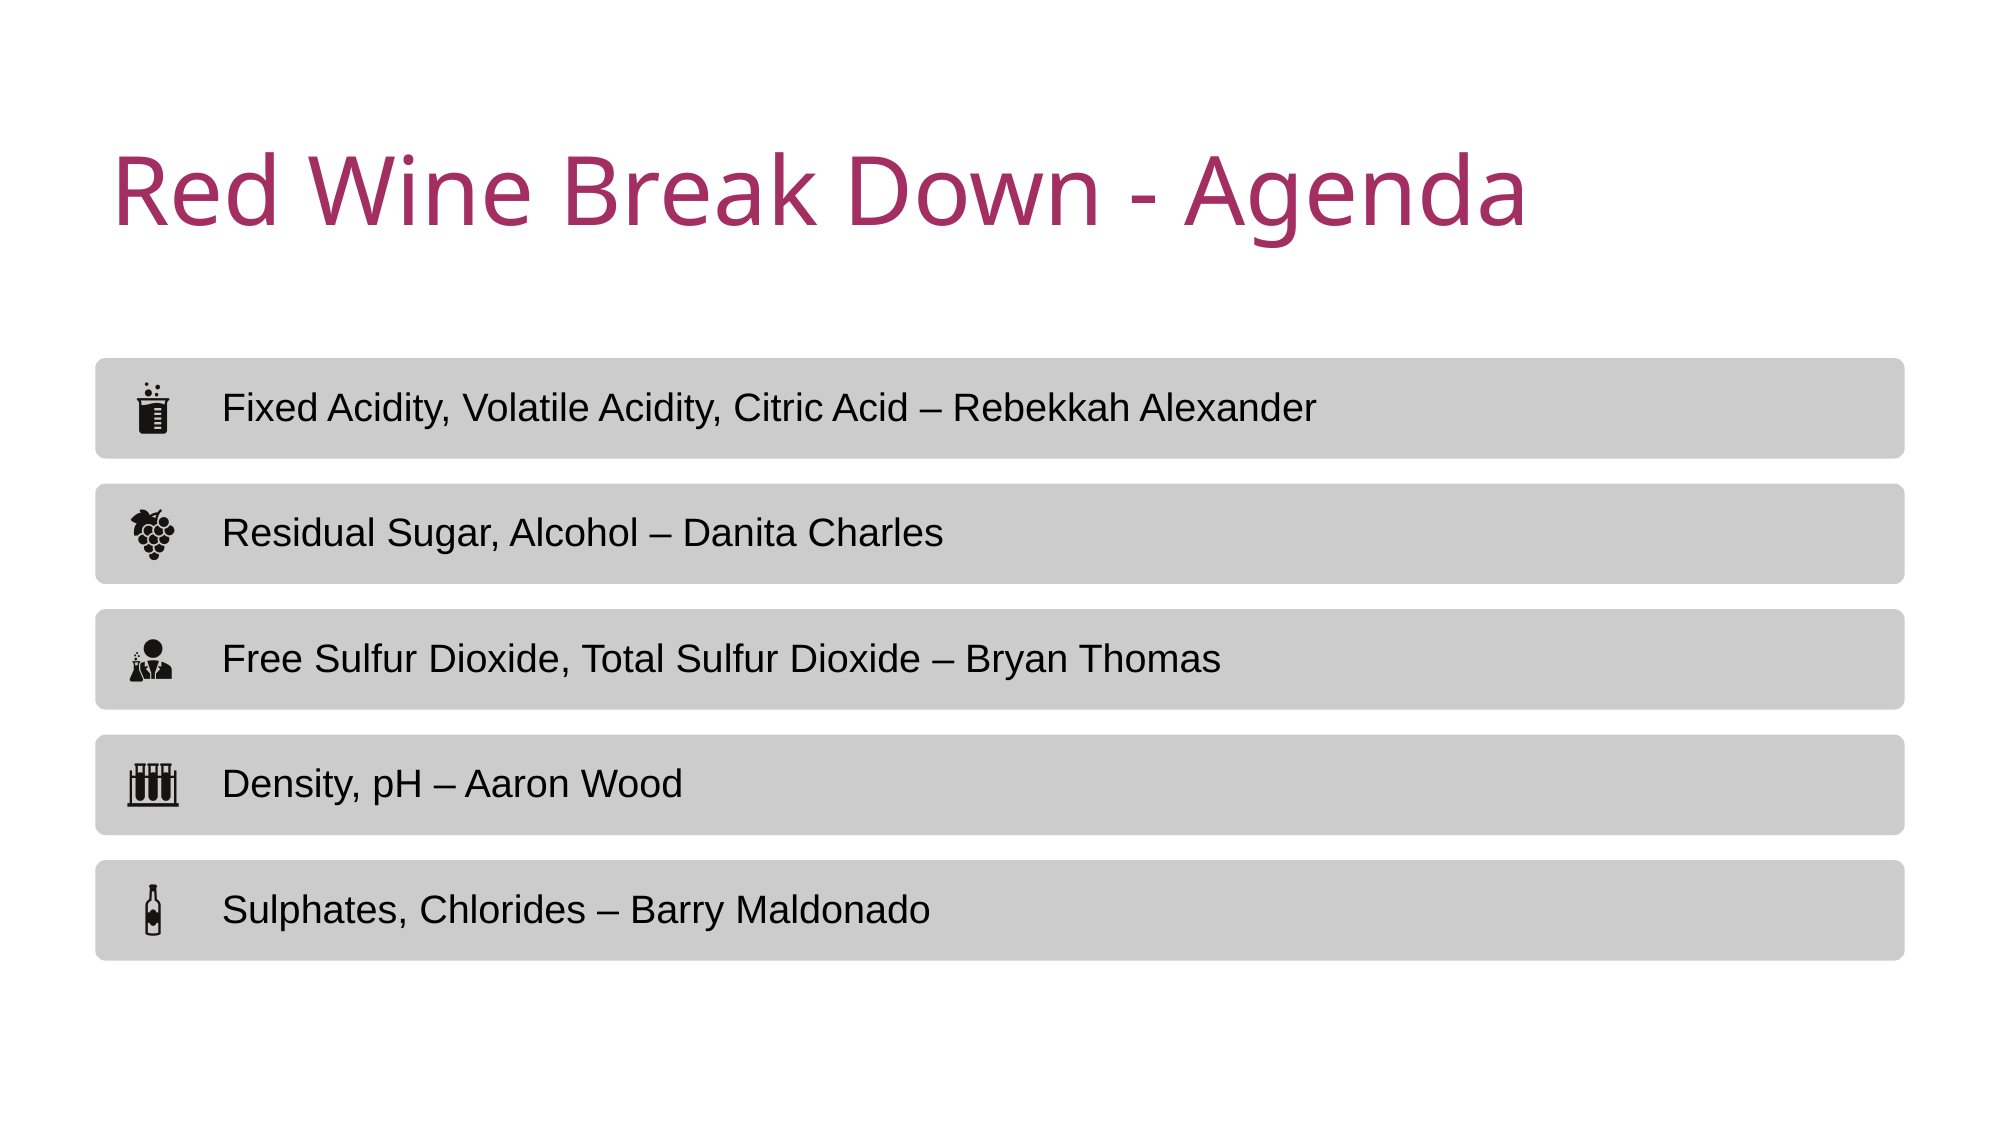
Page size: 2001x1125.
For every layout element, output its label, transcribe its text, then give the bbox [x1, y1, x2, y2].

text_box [94, 357, 1905, 962]
title Red Wine Break Down - Agenda [95, 115, 1905, 282]
